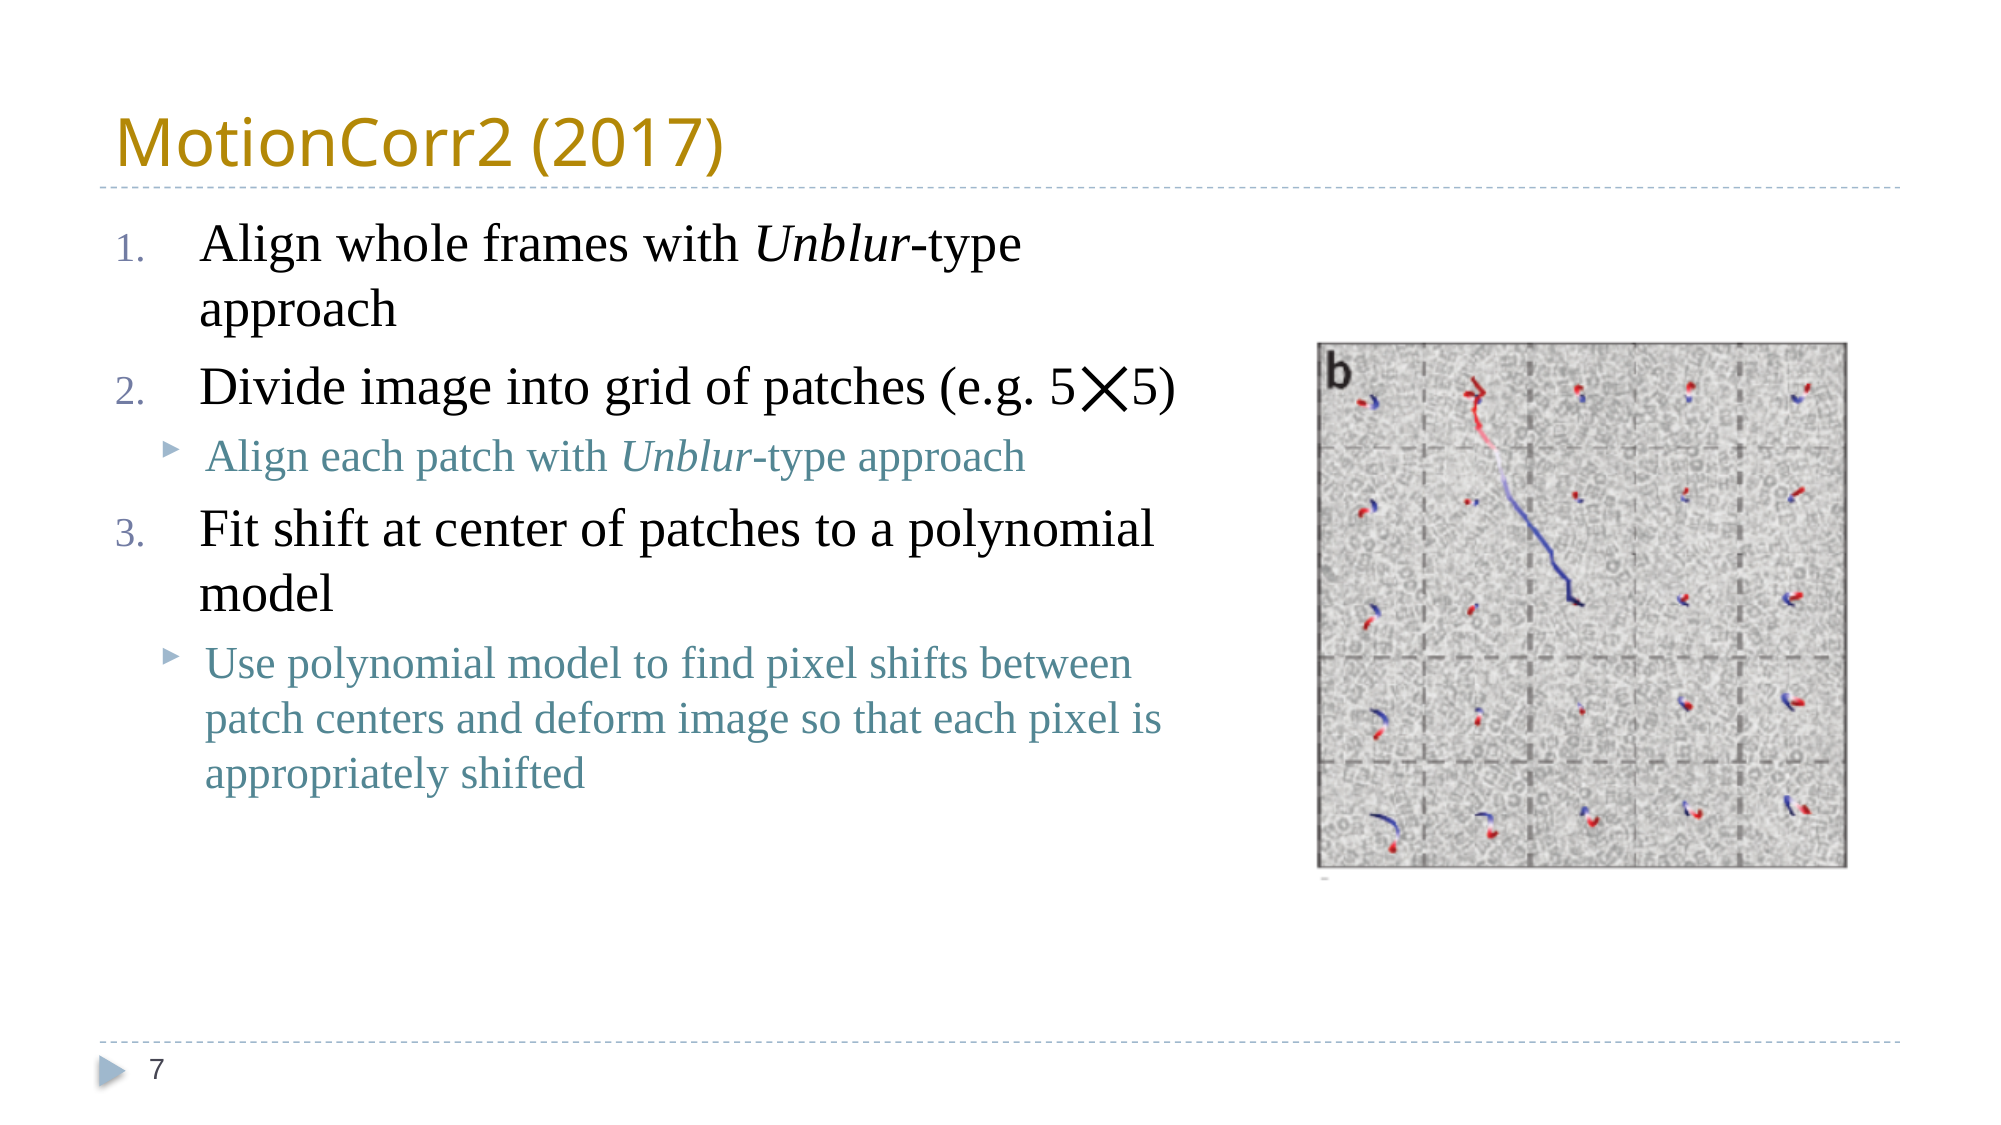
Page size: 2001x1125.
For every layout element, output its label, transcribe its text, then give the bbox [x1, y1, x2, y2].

title MotionCorr2 (2017) [99, 24, 1901, 188]
slide_number 7 [134, 1042, 568, 1103]
picture [1294, 329, 1866, 881]
list Align whole frames with Unblur-type approach Divide image into grid of patches (e.g. 5⨉5) Align each patch with Unblur-type approach Fit shift at center of patches to a polynomial model Use polynomial model to find pixel shifts between patch centers and deform image so that each pixel is appropriately shifted [99, 199, 1225, 1011]
